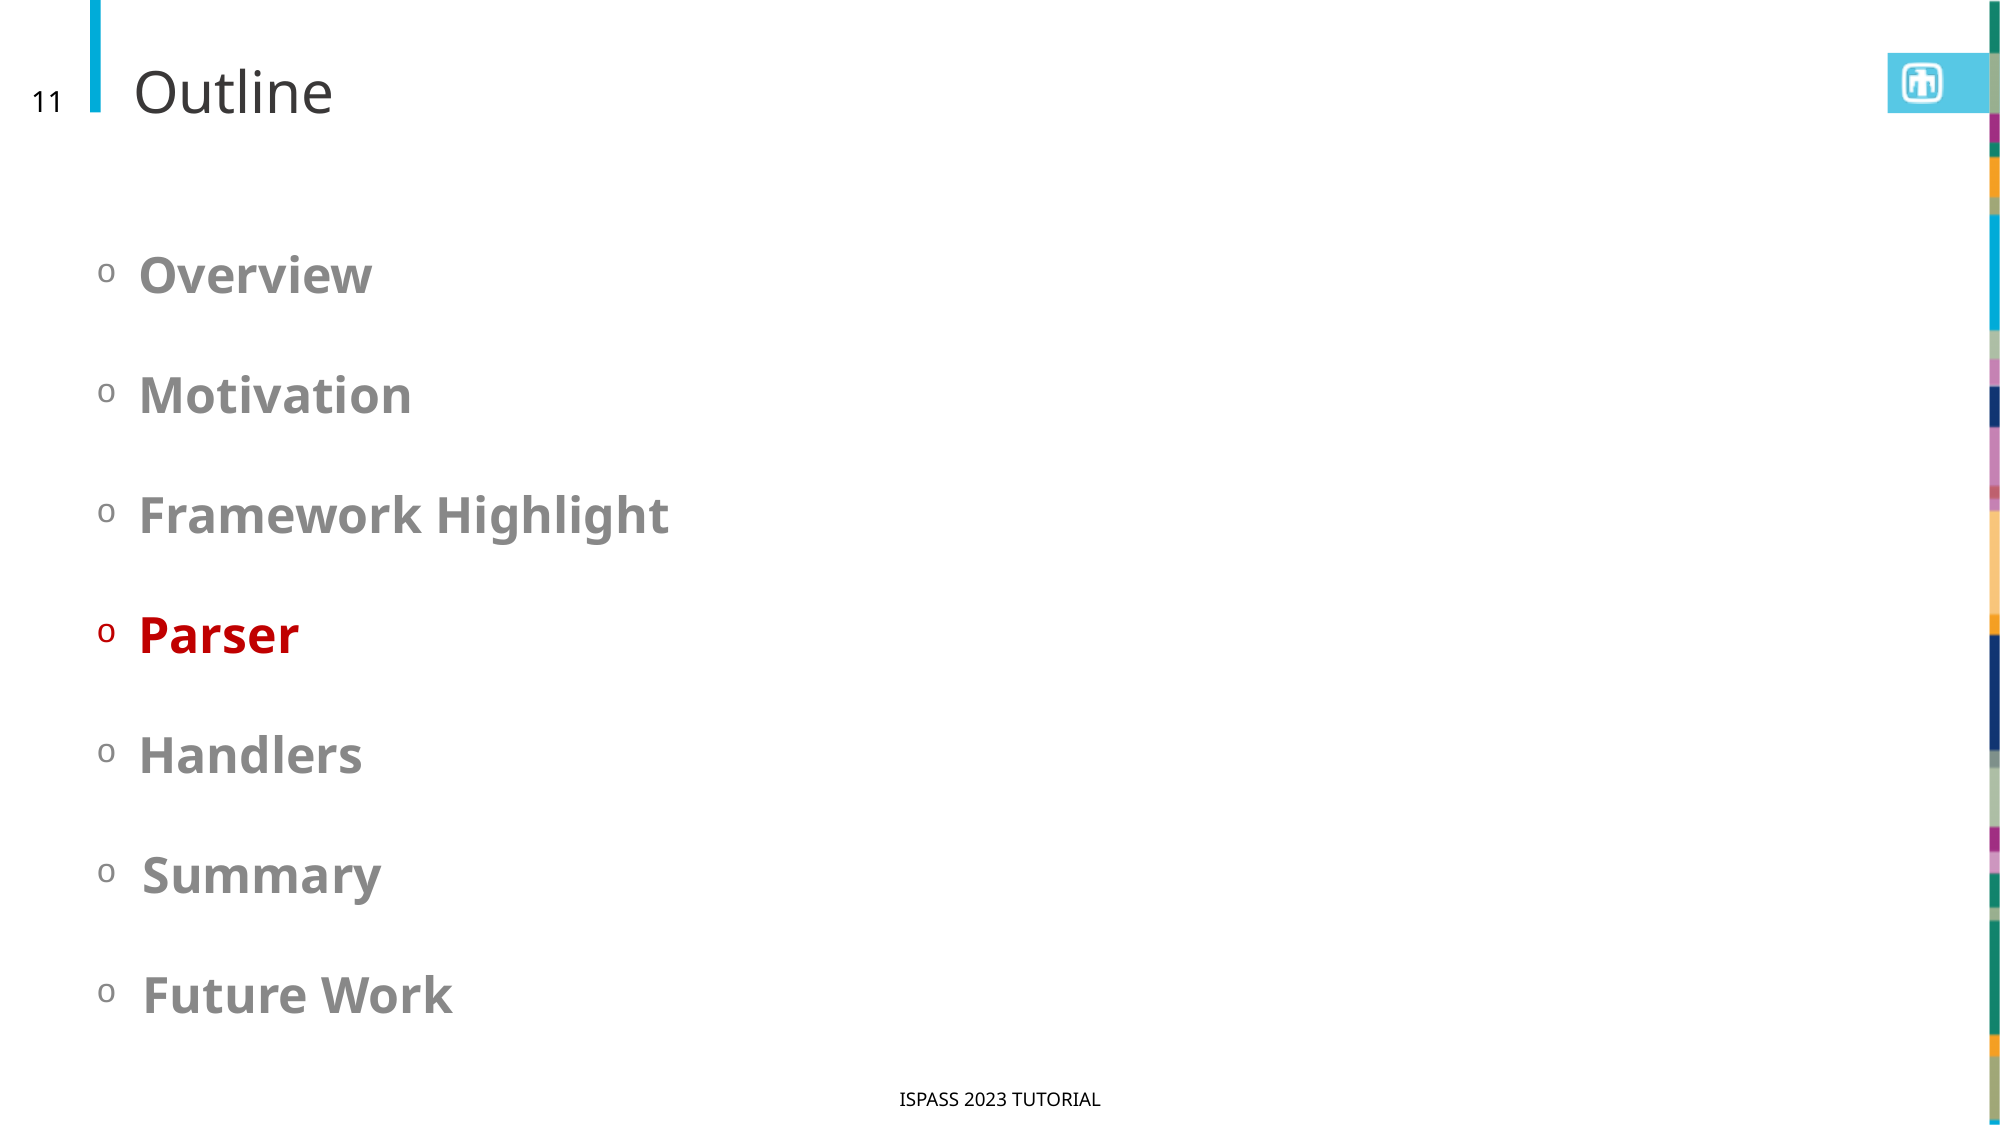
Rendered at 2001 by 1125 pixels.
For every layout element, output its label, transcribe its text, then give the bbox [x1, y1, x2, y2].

picture [1901, 62, 1944, 104]
list Overview Motivation Framework Highlight Parser Handlers Summary Future Work [96, 235, 1905, 1069]
slide_number 11 [10, 73, 80, 133]
picture [1990, 330, 1999, 1120]
footer ISPASS 2023 TUTORIAL [604, 1068, 1396, 1125]
picture [1990, 1, 1999, 215]
title Outline [118, 39, 1769, 133]
